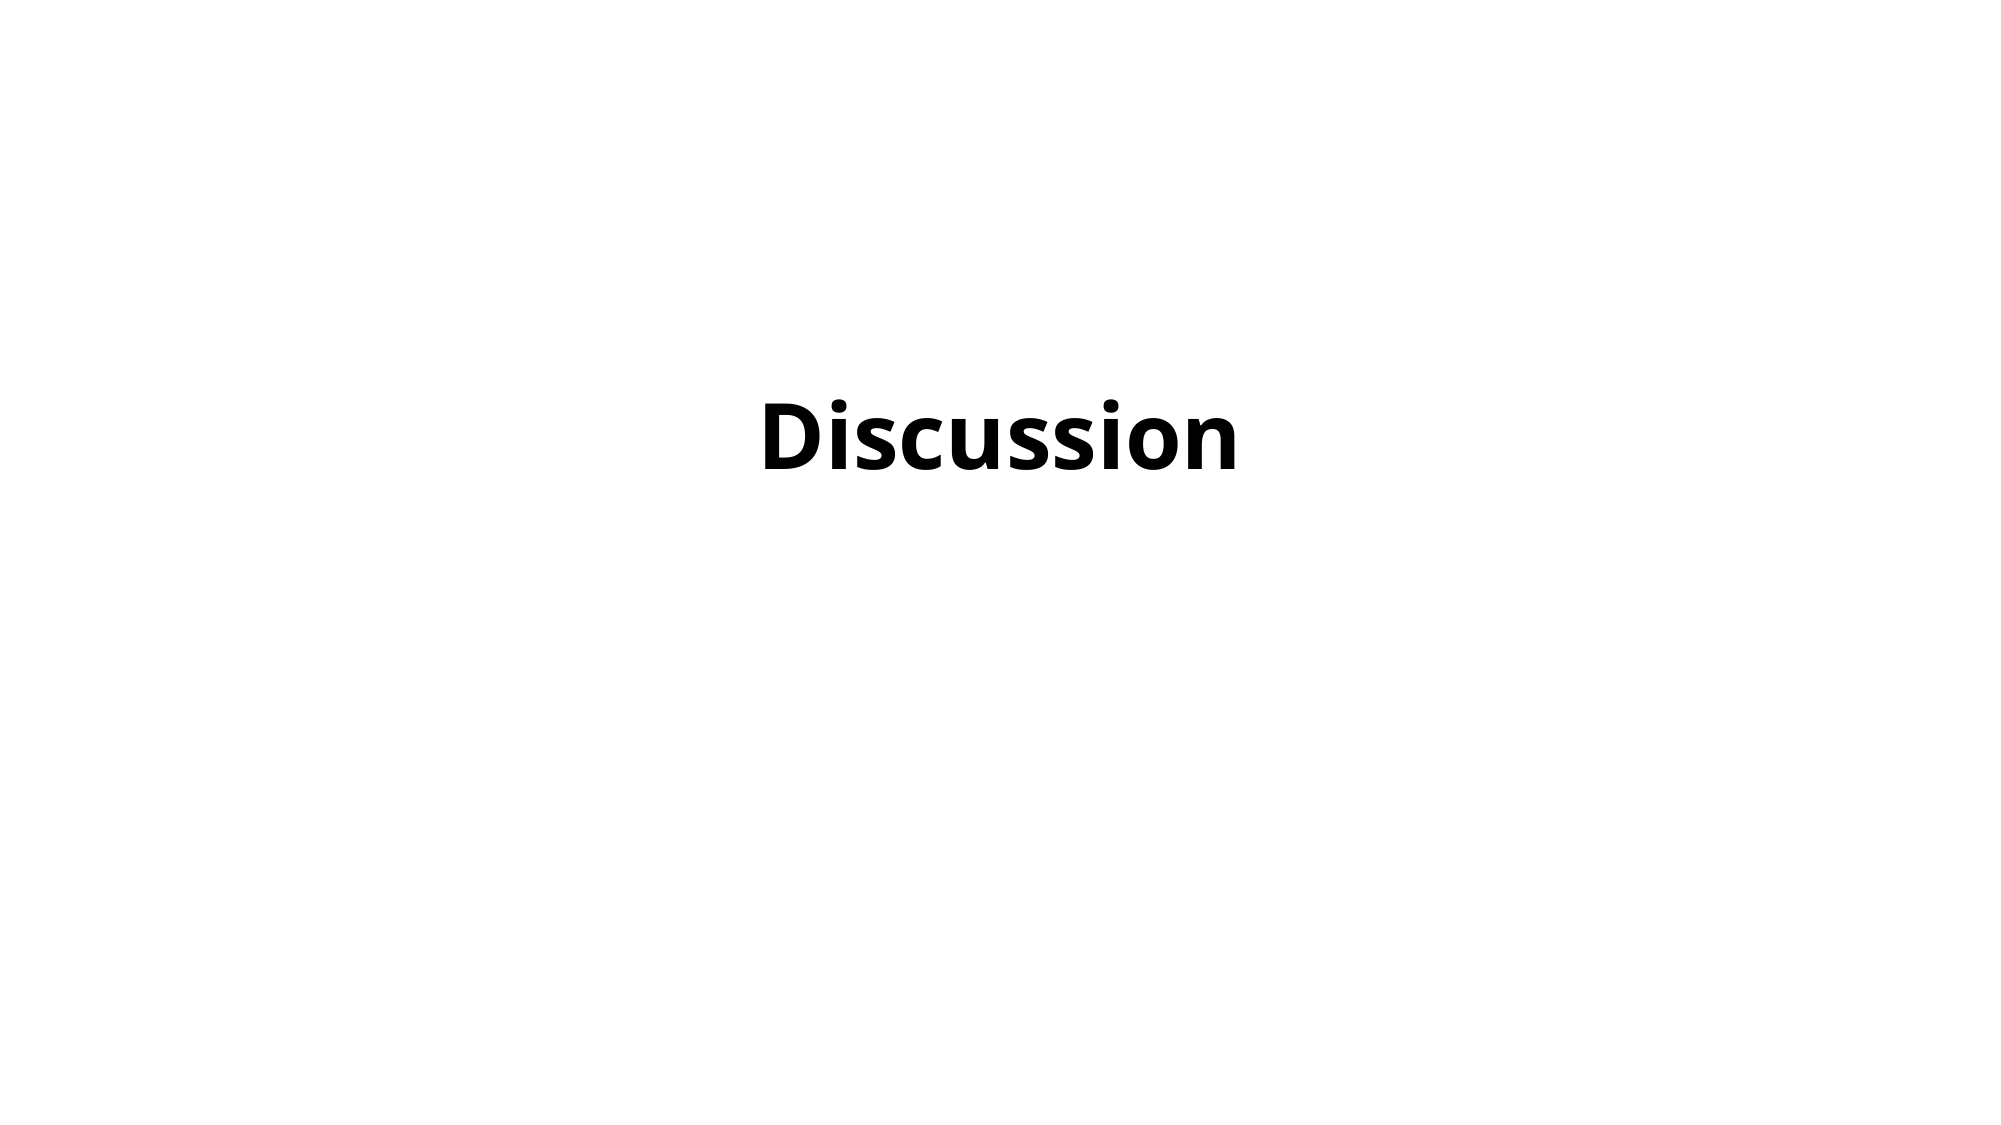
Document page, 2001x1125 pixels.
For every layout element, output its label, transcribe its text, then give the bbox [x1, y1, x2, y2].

title Discussion [137, 330, 1863, 549]
